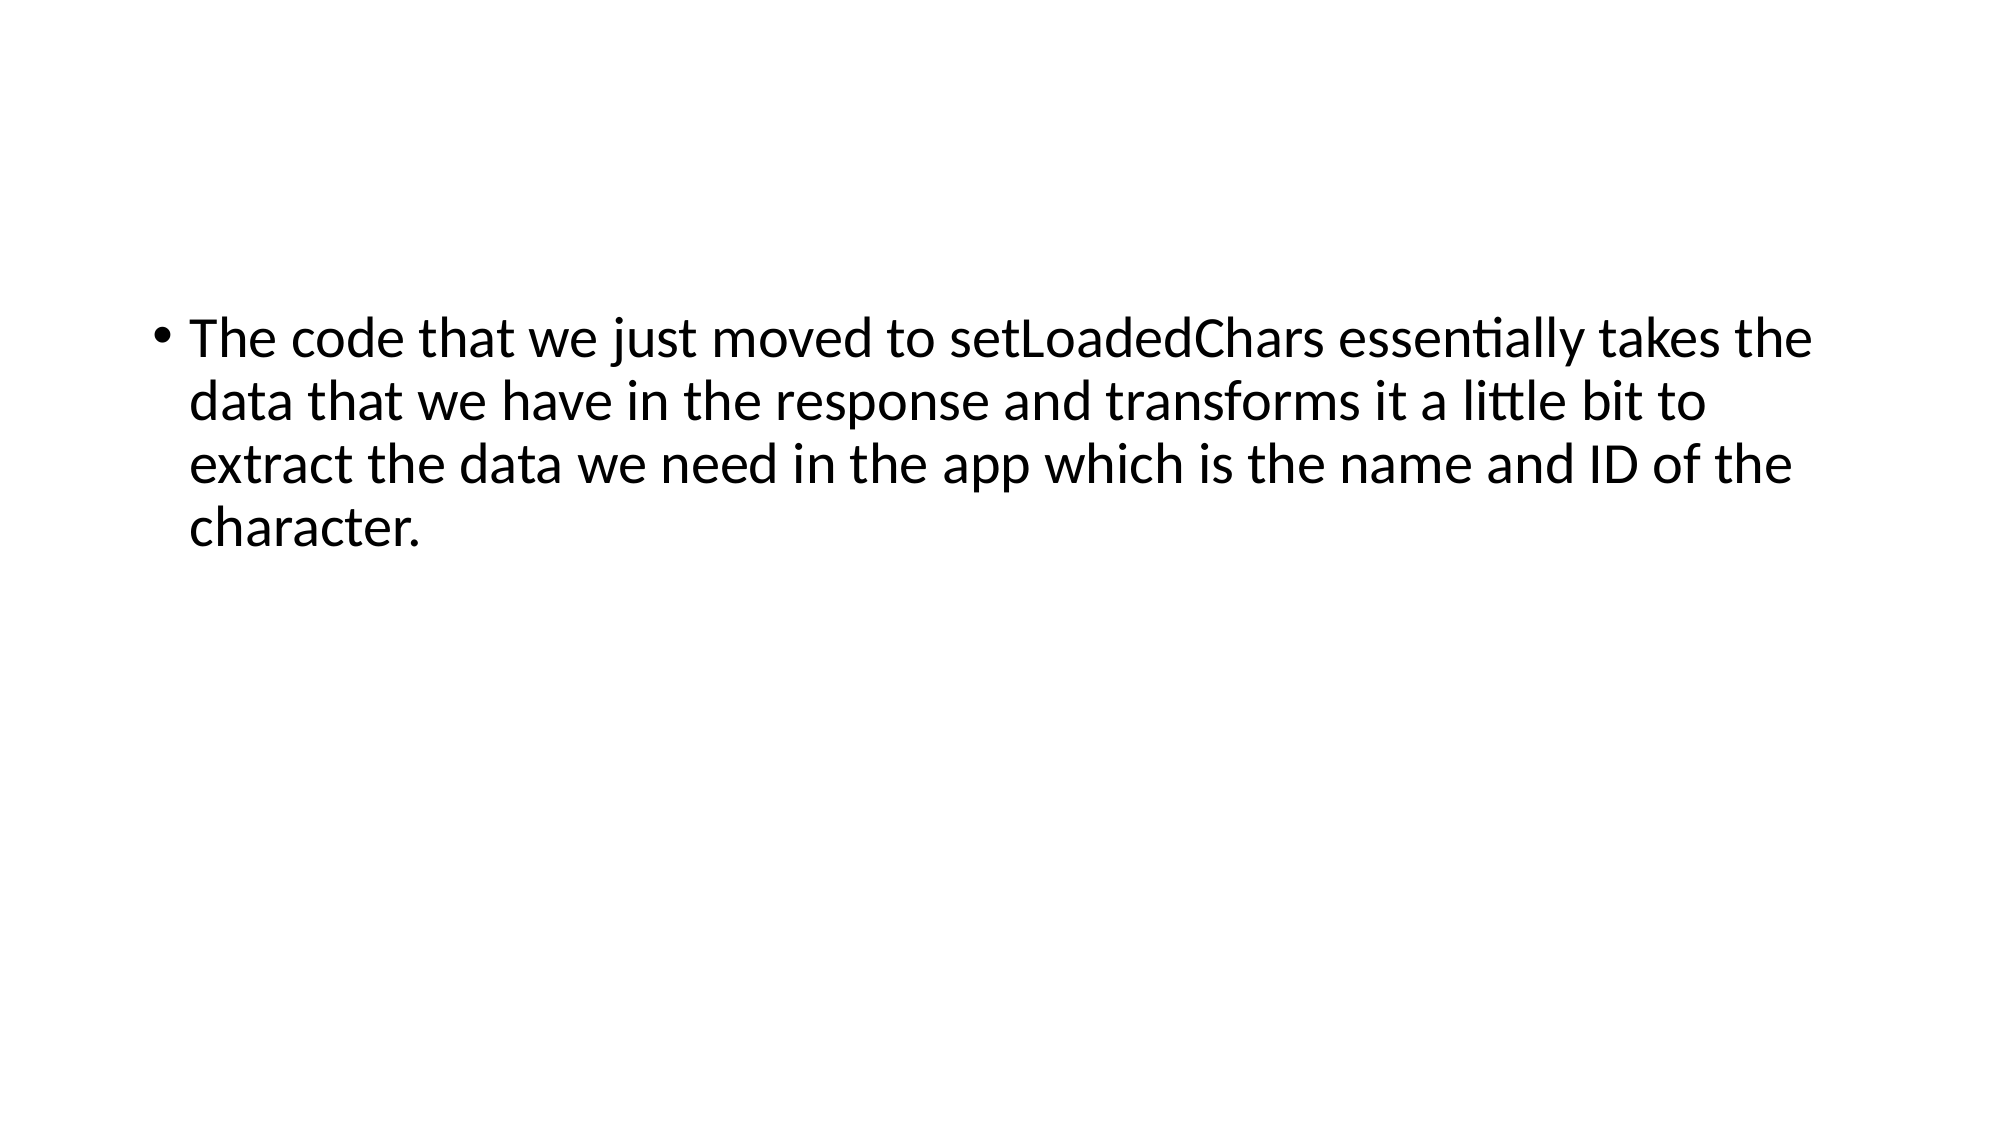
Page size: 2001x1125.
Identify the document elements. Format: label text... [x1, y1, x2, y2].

list The code that we just moved to setLoadedChars essentially takes the data that we have in the response and transforms it a little bit to extract the data we need in the app which is the name and ID of the character. [137, 299, 1863, 1014]
